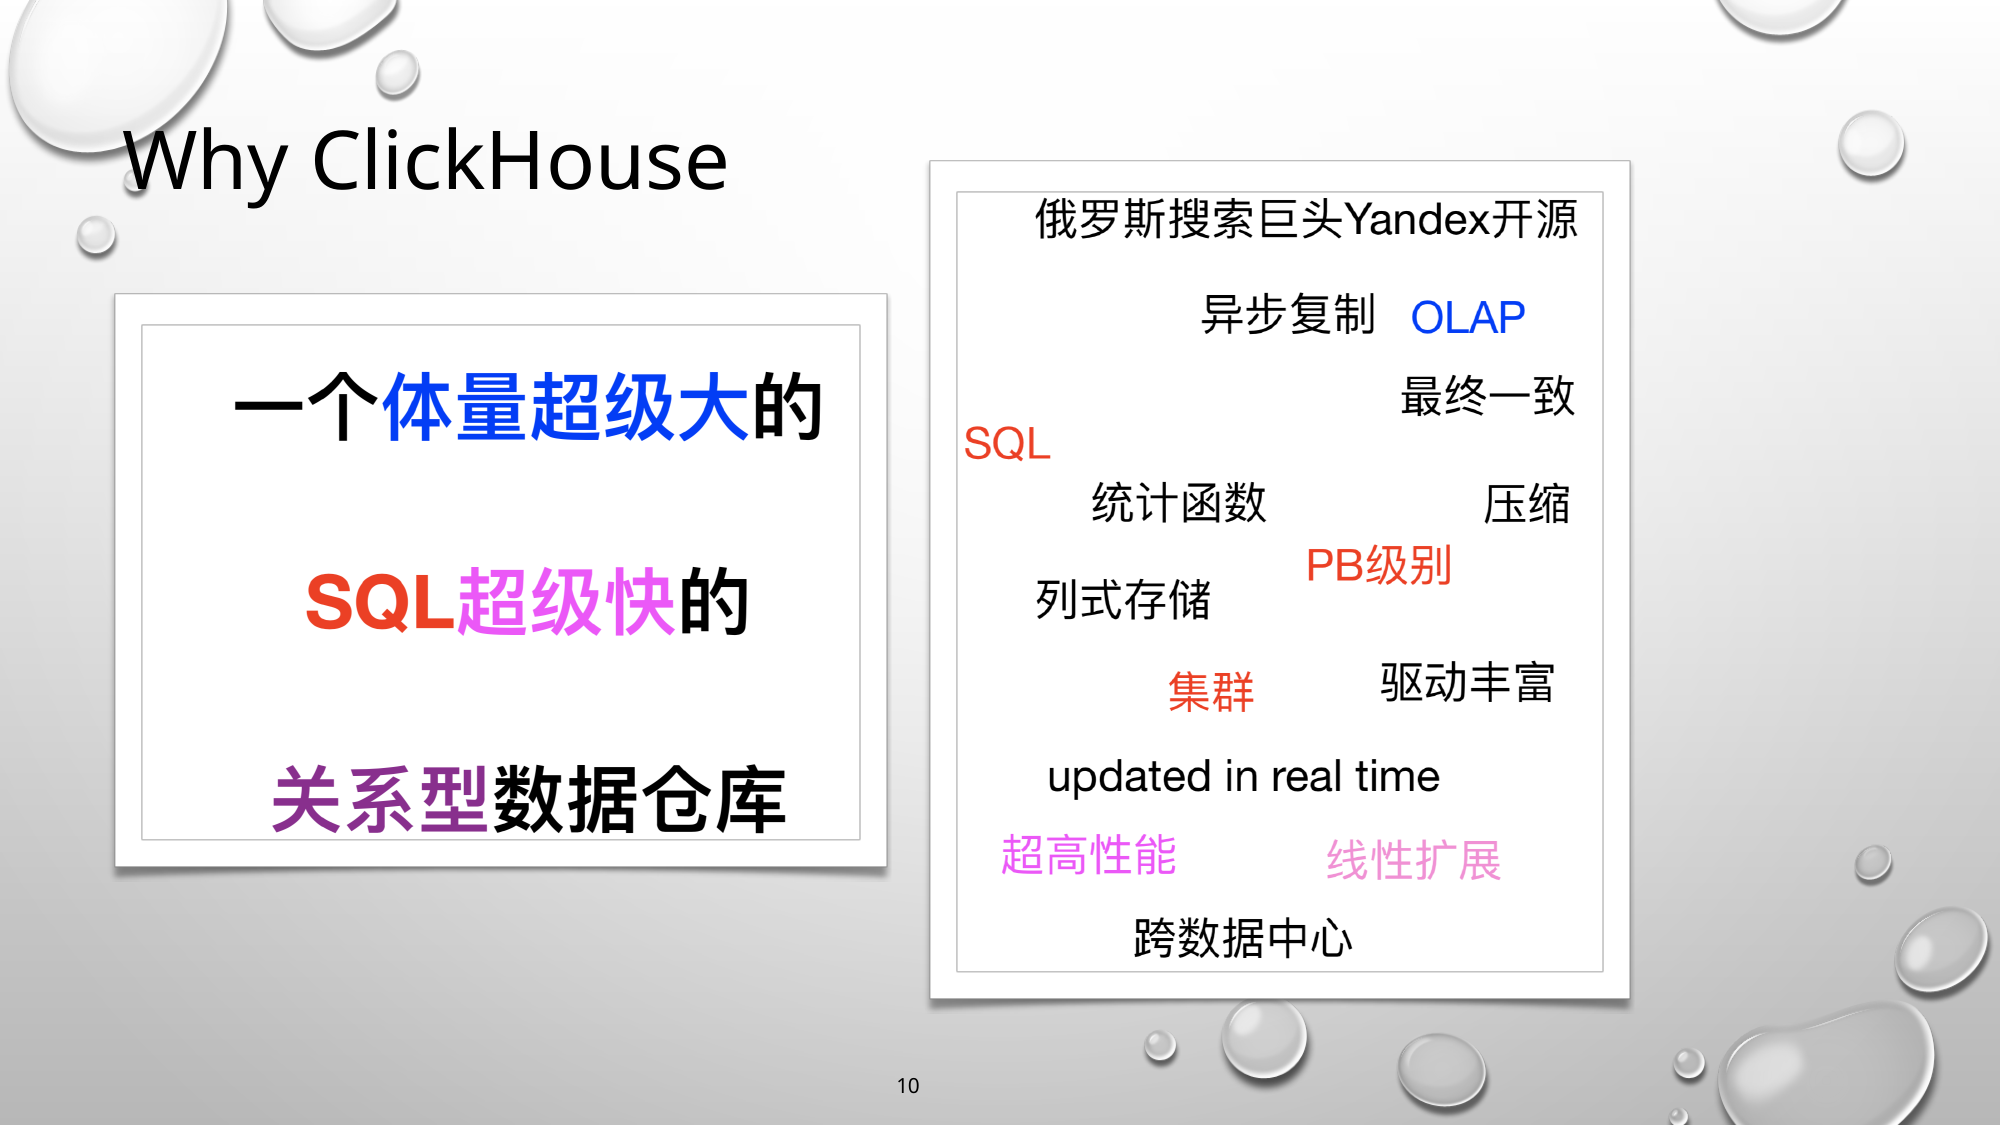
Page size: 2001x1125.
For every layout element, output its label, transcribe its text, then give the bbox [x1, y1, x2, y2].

slide_number 10 [886, 1067, 928, 1107]
title Why ClickHouse [113, 78, 1816, 236]
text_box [107, 289, 898, 882]
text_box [921, 157, 1639, 1014]
picture [0, 0, 2000, 1125]
